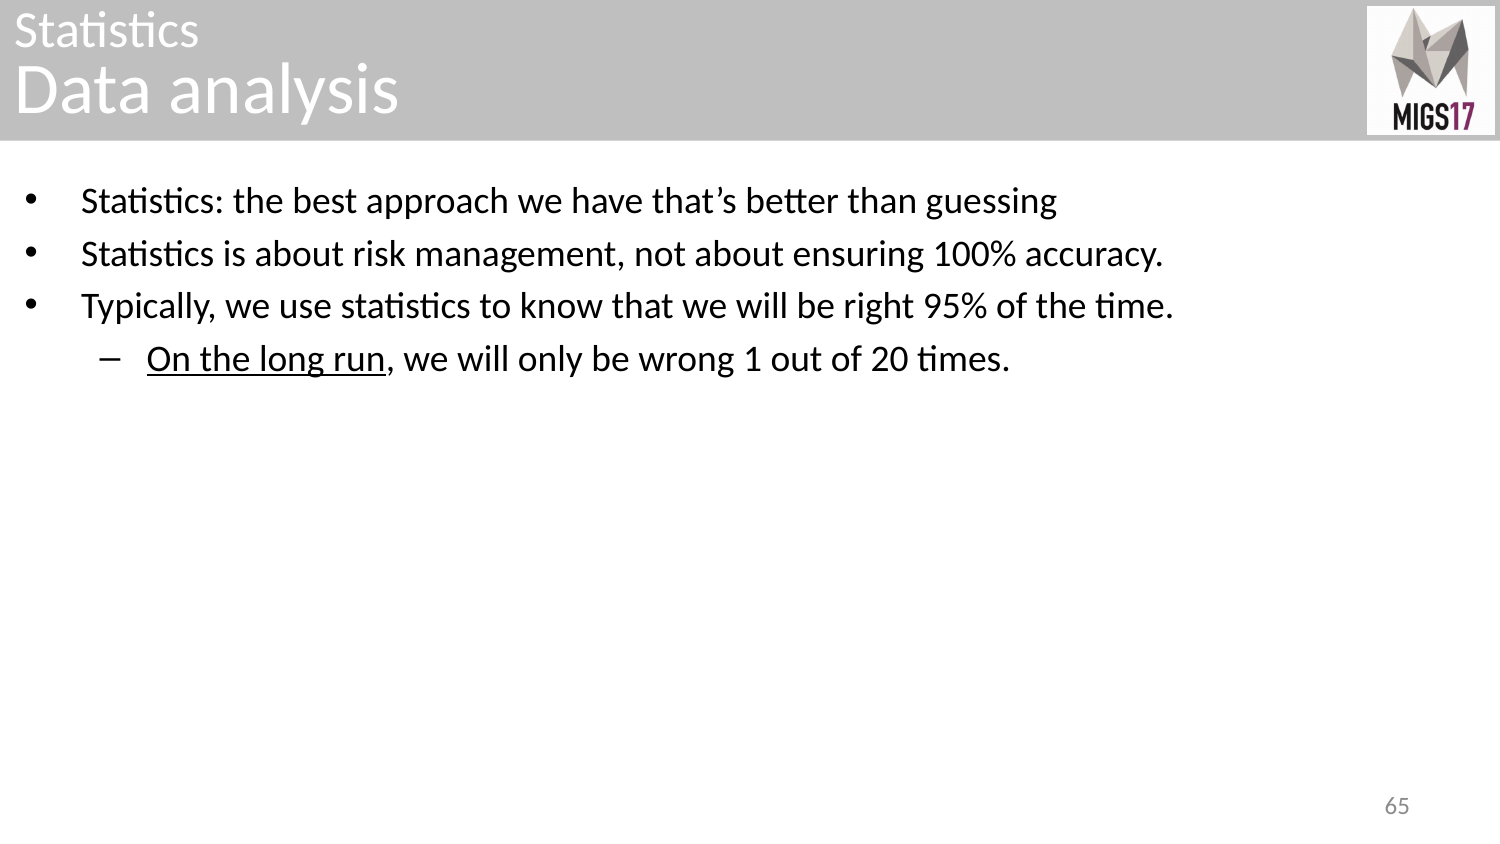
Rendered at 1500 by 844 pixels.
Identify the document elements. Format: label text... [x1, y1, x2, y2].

list Statistics: the best approach we have that’s better than guessing Statistics is about risk management, not about ensuring 100% accuracy. Typically, we use statistics to know that we will be right 95% of the time. On the long run, we will only be wrong 1 out of 20 times. [9, 169, 1454, 755]
picture [1367, 6, 1496, 135]
text_box Statistics Data analysis [0, 0, 1500, 141]
slide_number 65 [1074, 782, 1425, 827]
